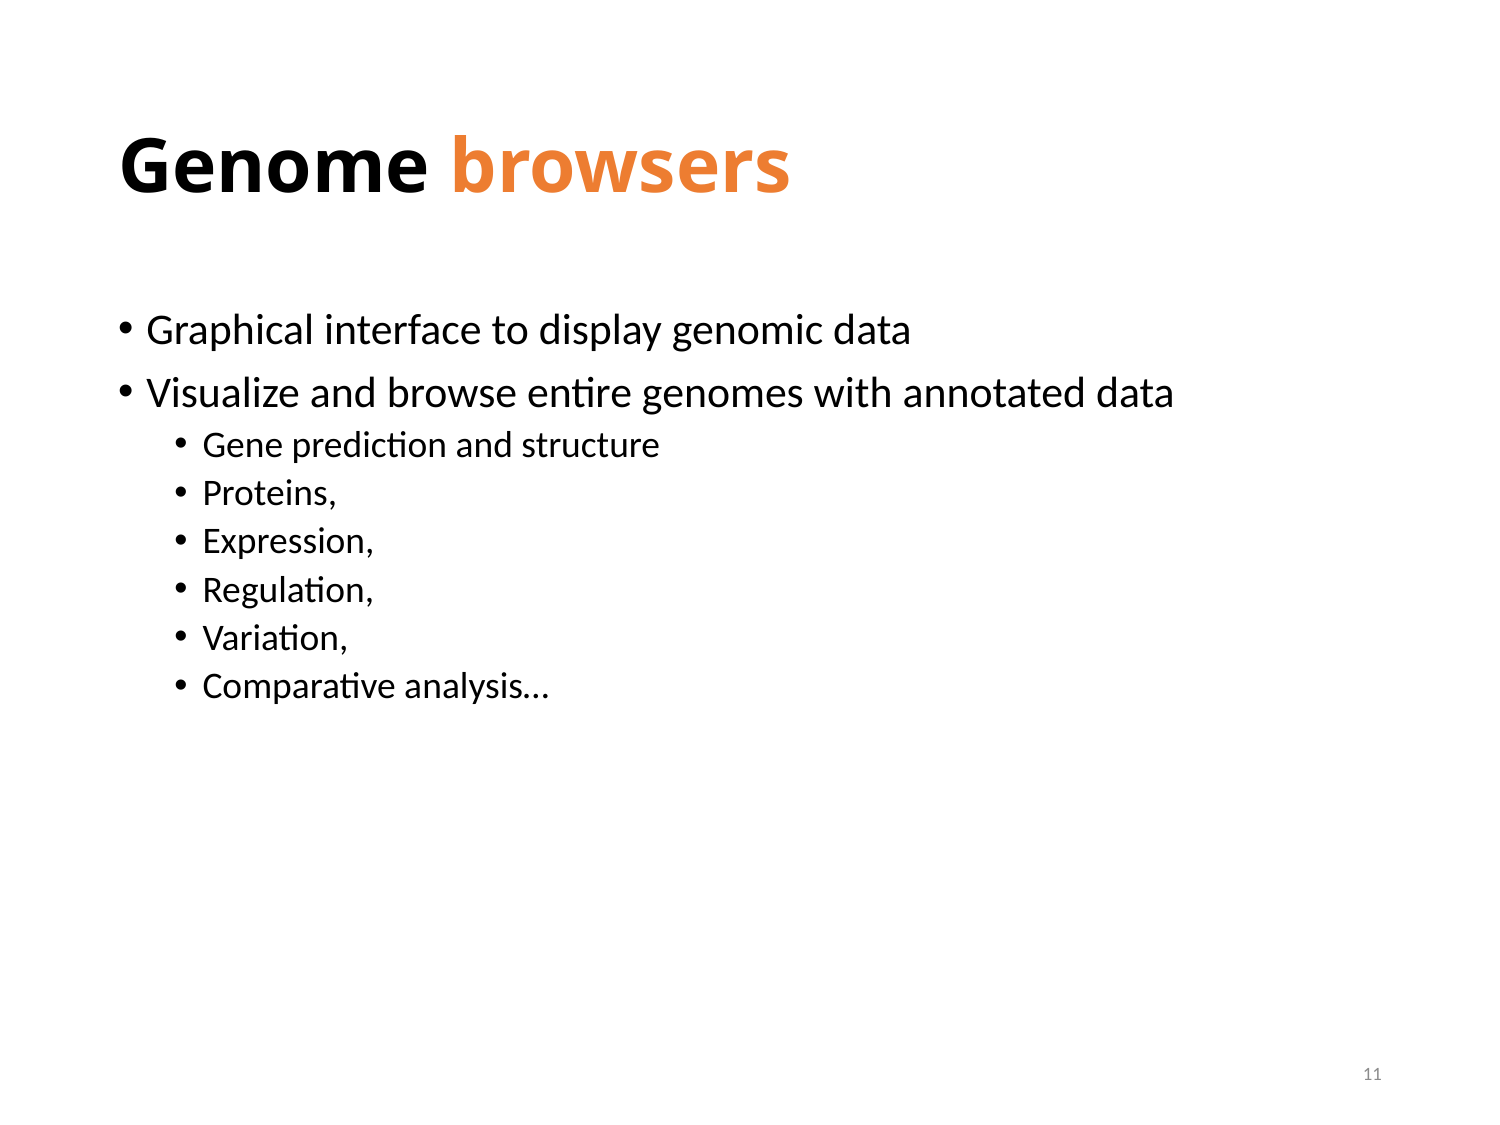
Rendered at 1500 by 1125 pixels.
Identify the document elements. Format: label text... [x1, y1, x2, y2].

slide_number 11 [1059, 1042, 1397, 1103]
title Genome browsers [103, 59, 1397, 278]
list Graphical interface to display genomic data Visualize and browse entire genomes with annotated data Gene prediction and structure Proteins, Expression, Regulation, Variation, Comparative analysis… [103, 299, 1397, 1014]
